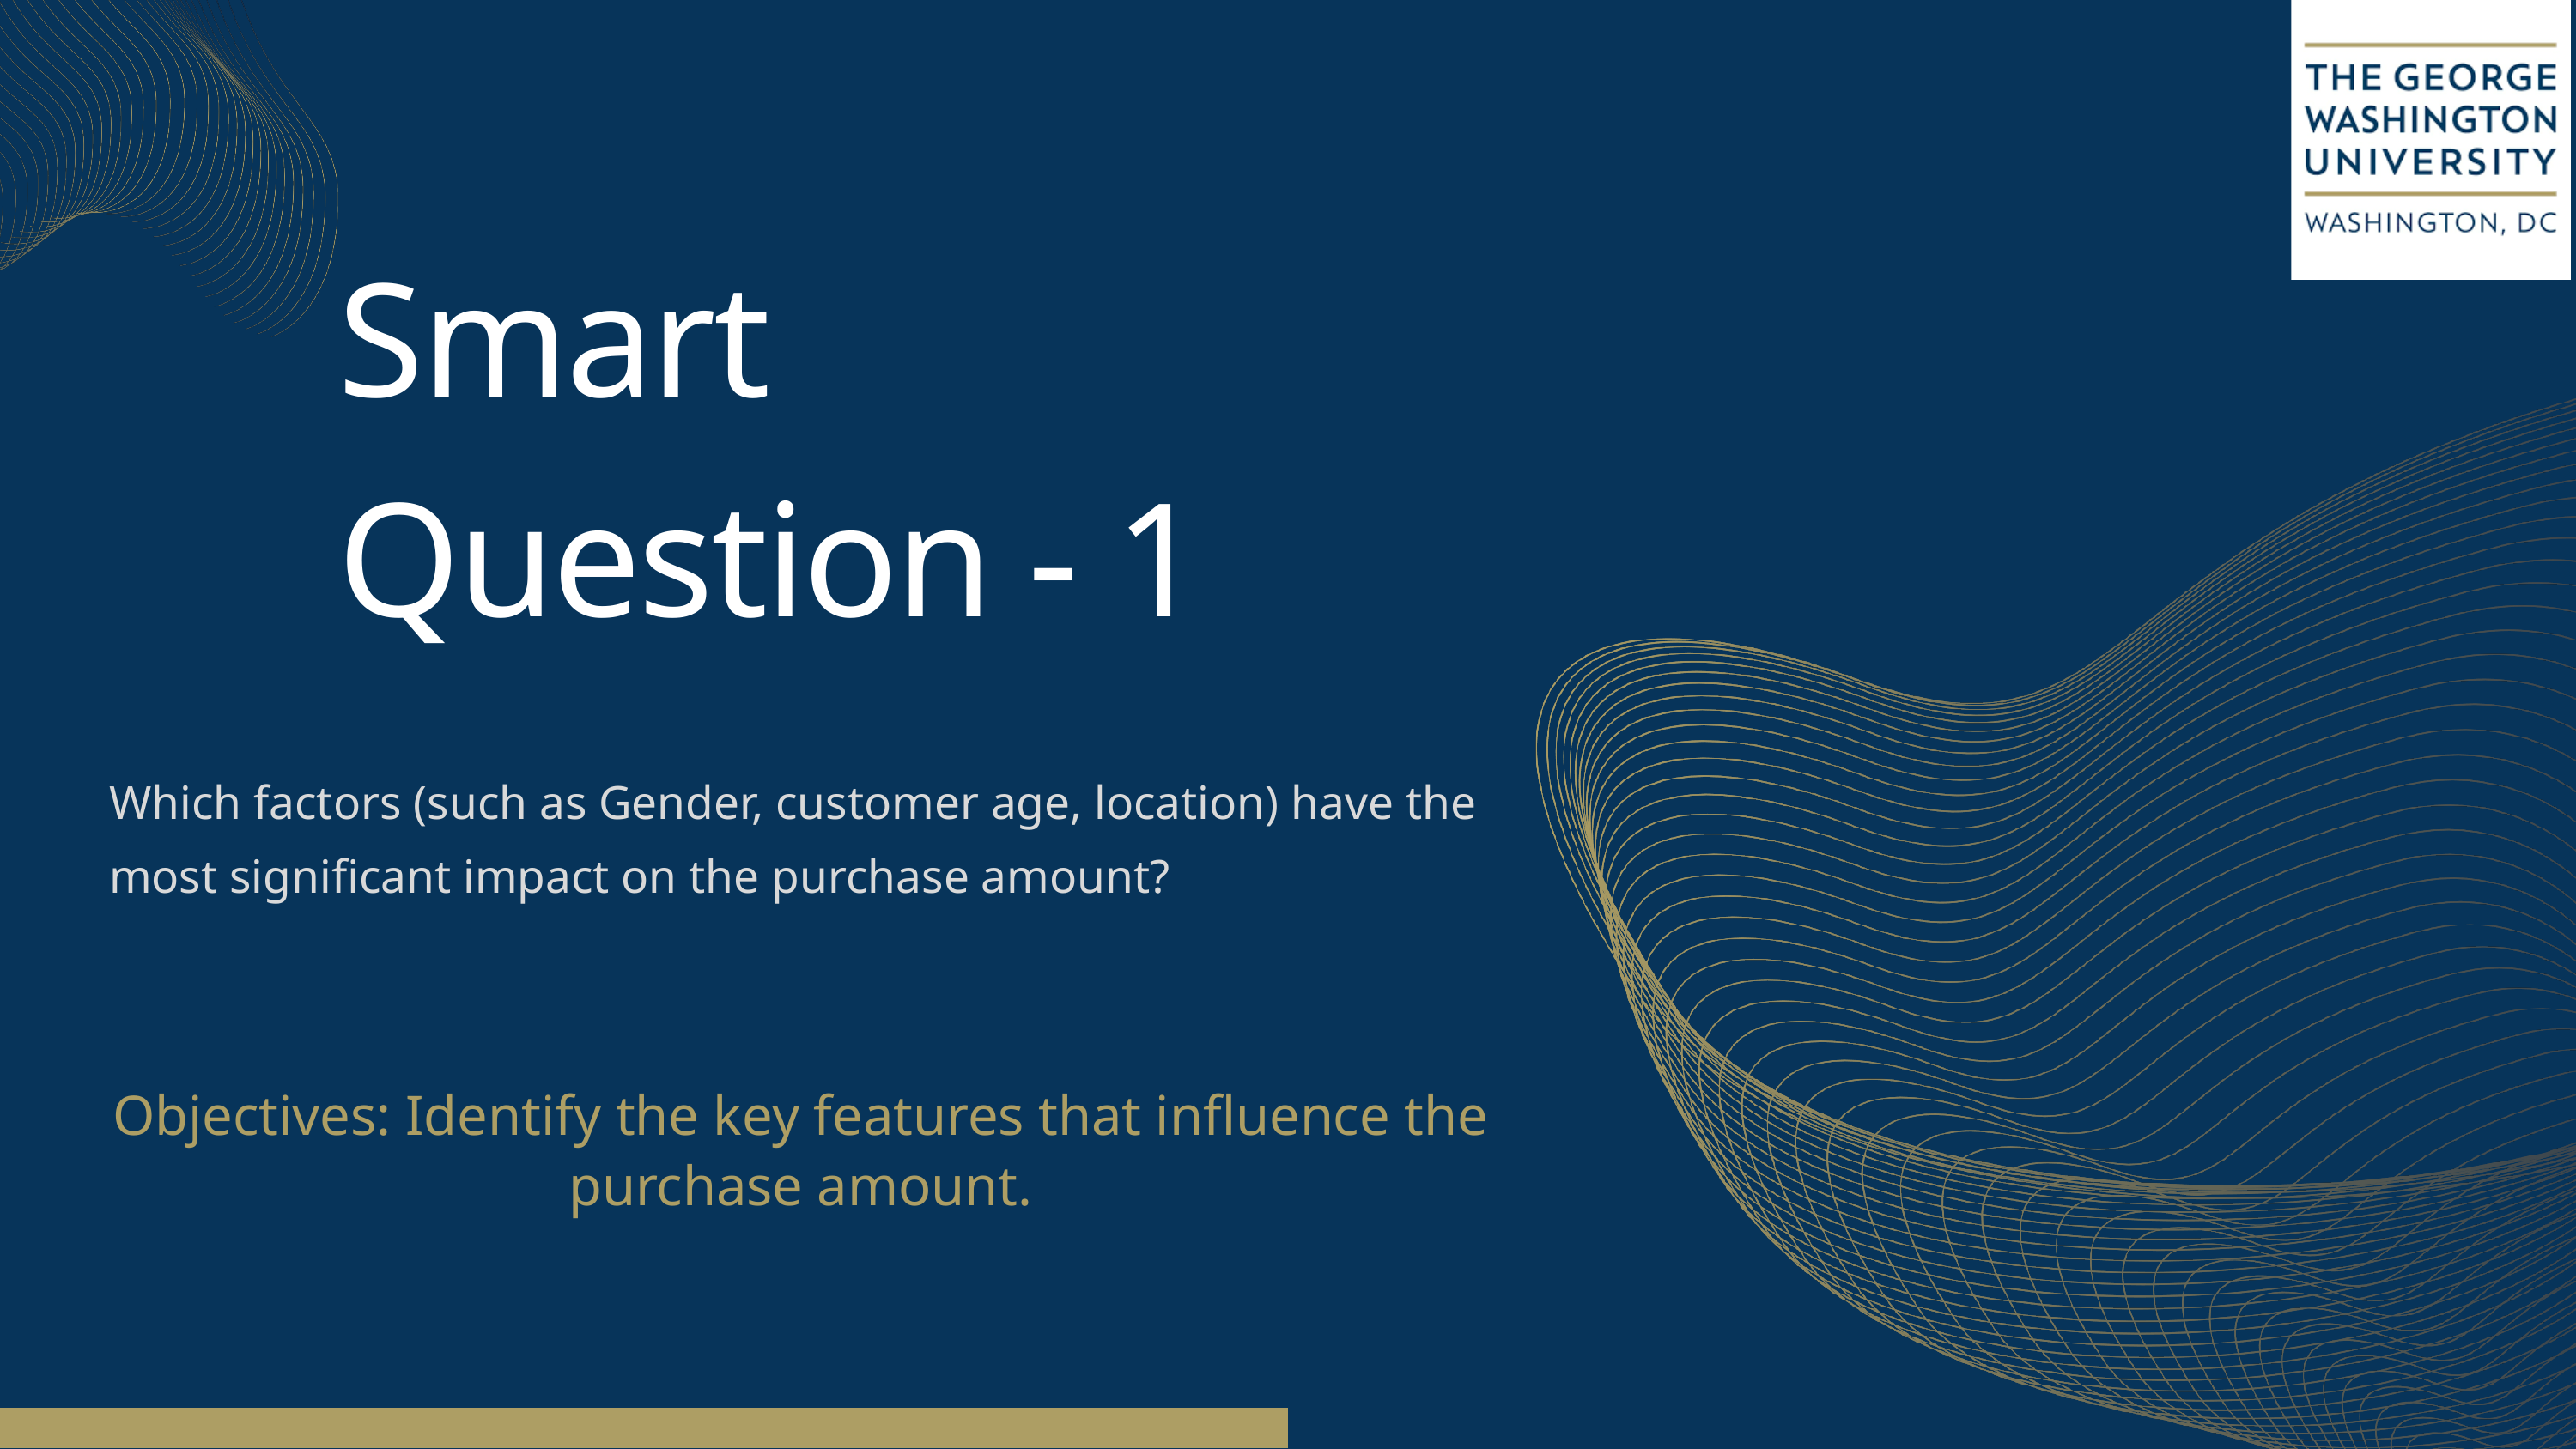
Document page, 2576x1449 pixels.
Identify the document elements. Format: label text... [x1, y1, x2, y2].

text_box Objectives: Identify the key features that influence the purchase amount. [6, 1075, 1596, 1217]
text_box [1528, 368, 2576, 1449]
text_box Which factors (such as Gender, customer age, location) have the most significant impact on the purchase amount? [109, 755, 1493, 902]
text_box Smart Question - 1 [337, 208, 1313, 755]
text_box [2291, 0, 2572, 280]
text_box [0, 0, 338, 338]
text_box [0, 1407, 1289, 1449]
